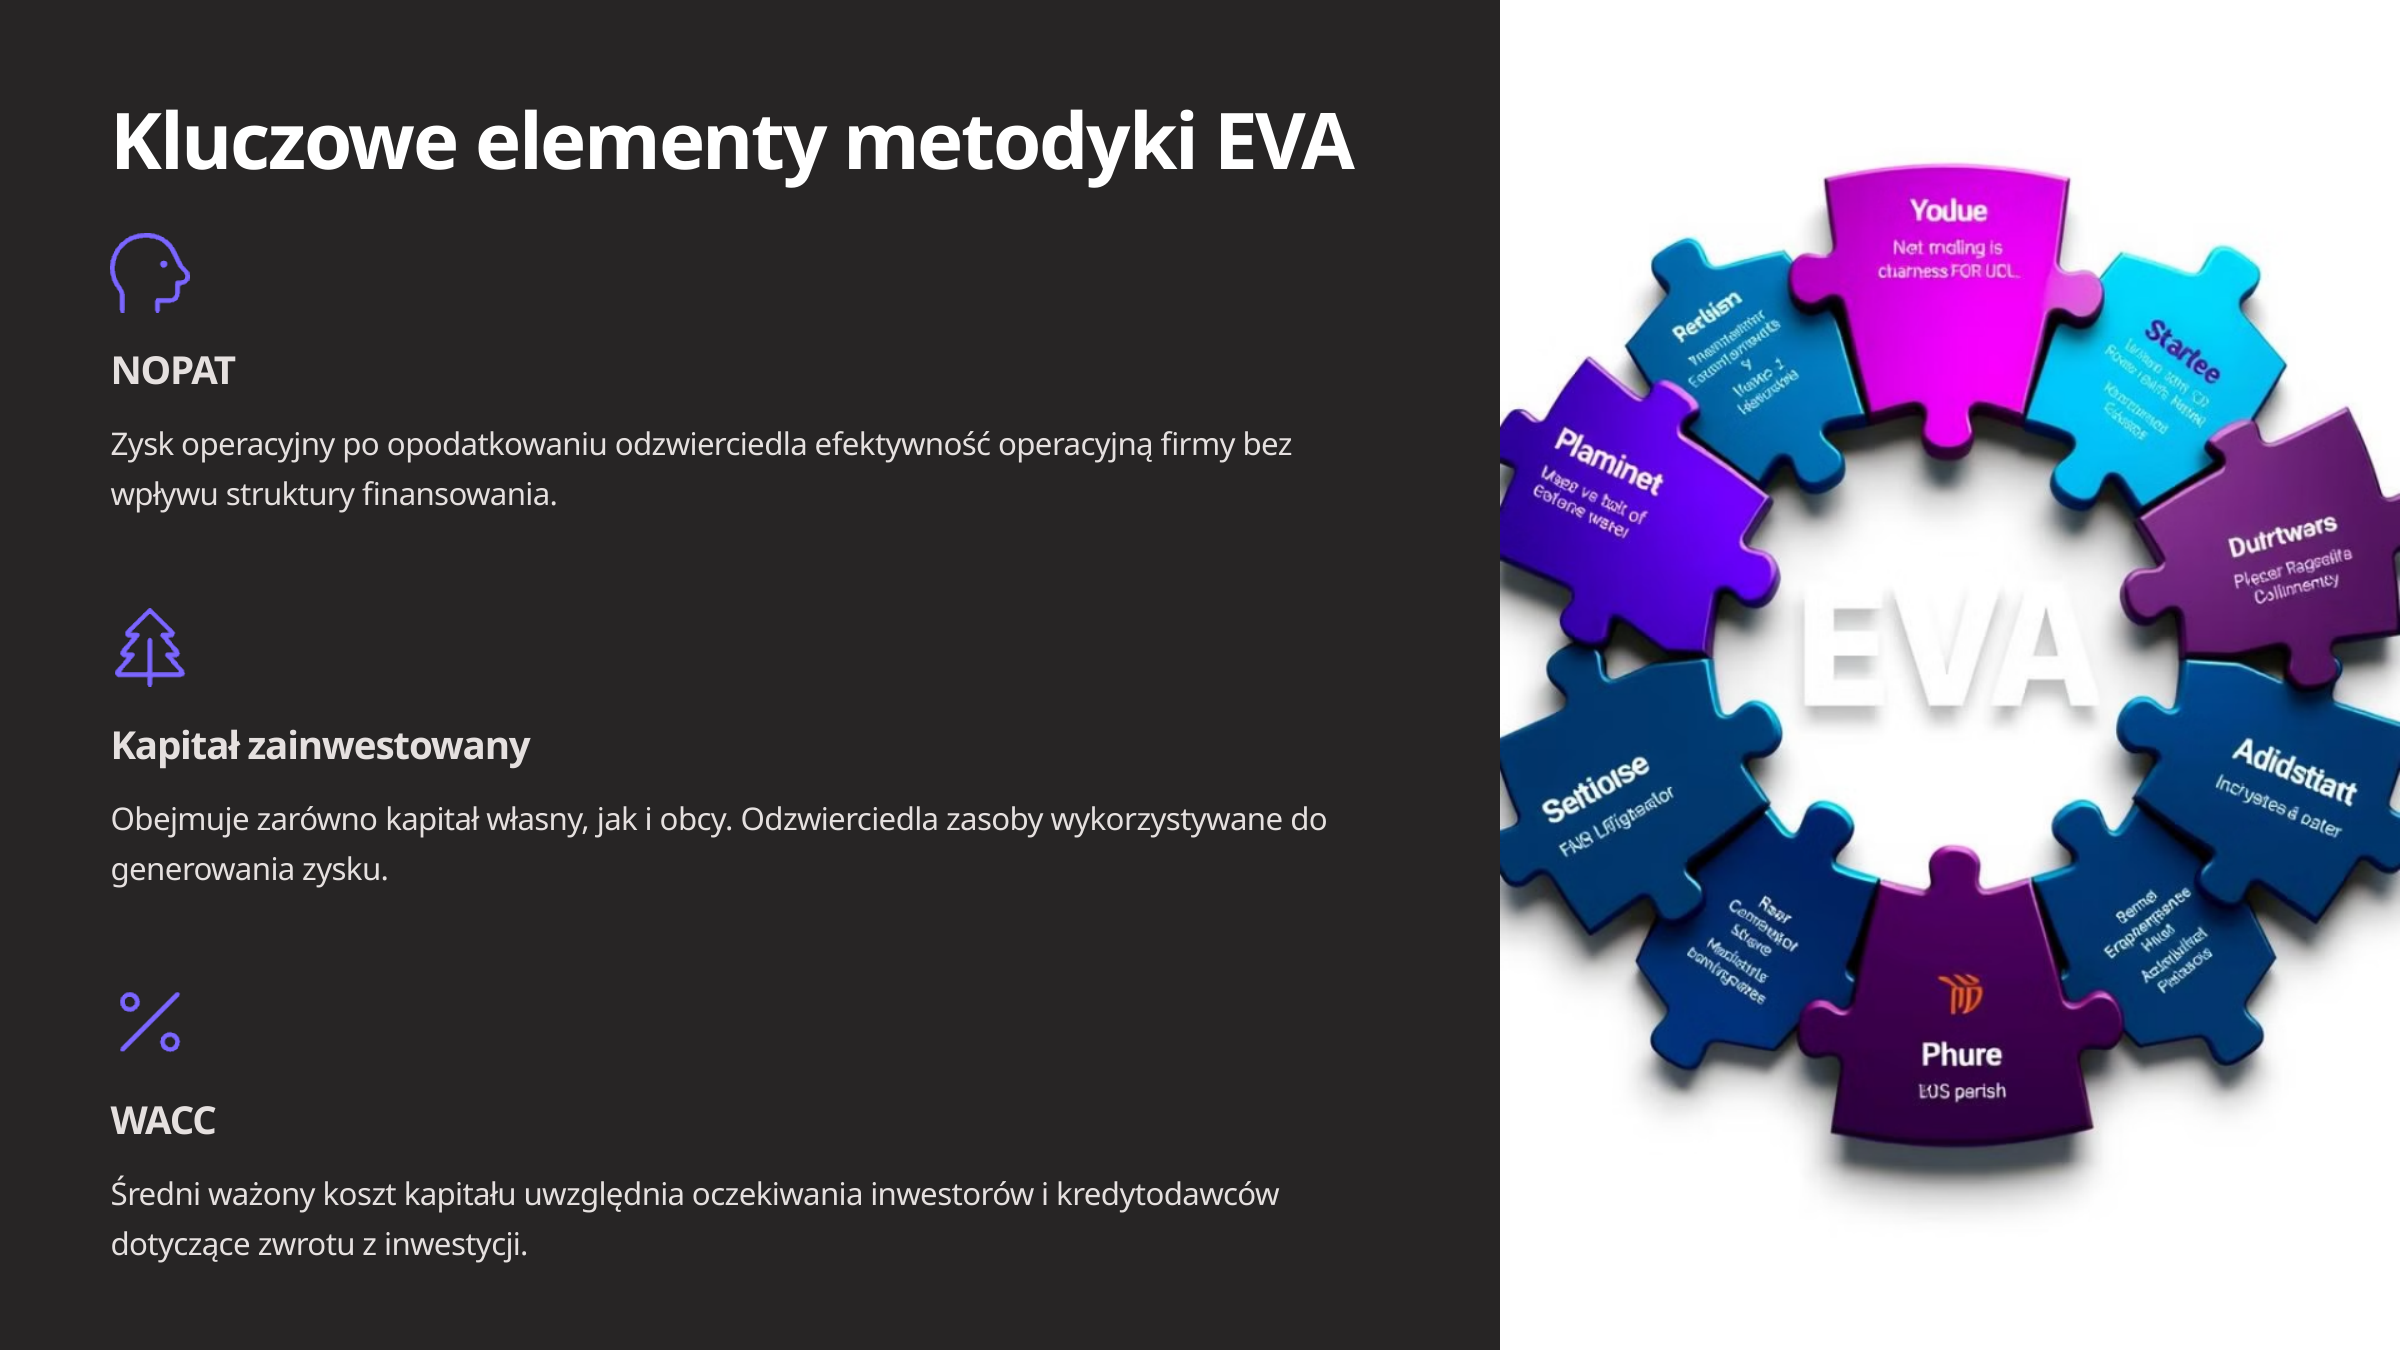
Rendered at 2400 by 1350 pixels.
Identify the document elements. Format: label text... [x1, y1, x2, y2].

text_box Średni ważony koszt kapitału uwzględnia oczekiwania inwestorów i kredytodawców dotyczące zwrotu z inwestycji. [110, 1161, 1390, 1263]
text_box Kluczowe elementy metodyki EVA [110, 87, 1356, 186]
text_box NOPAT [110, 343, 506, 394]
picture [110, 982, 190, 1062]
text_box Zysk operacyjny po opodatkowaniu odzwierciedla efektywność operacyjną firmy bez wpływu struktury finansowania. [110, 412, 1390, 514]
picture [1499, 0, 2400, 1350]
text_box Obejmuje zarówno kapitał własny, jak i obcy. Odzwierciedla zasoby wykorzystywane do generowania zysku. [110, 786, 1390, 888]
picture [110, 233, 190, 313]
text_box Kapitał zainwestowany [110, 718, 532, 768]
text_box WACC [110, 1093, 506, 1143]
picture [110, 607, 190, 688]
